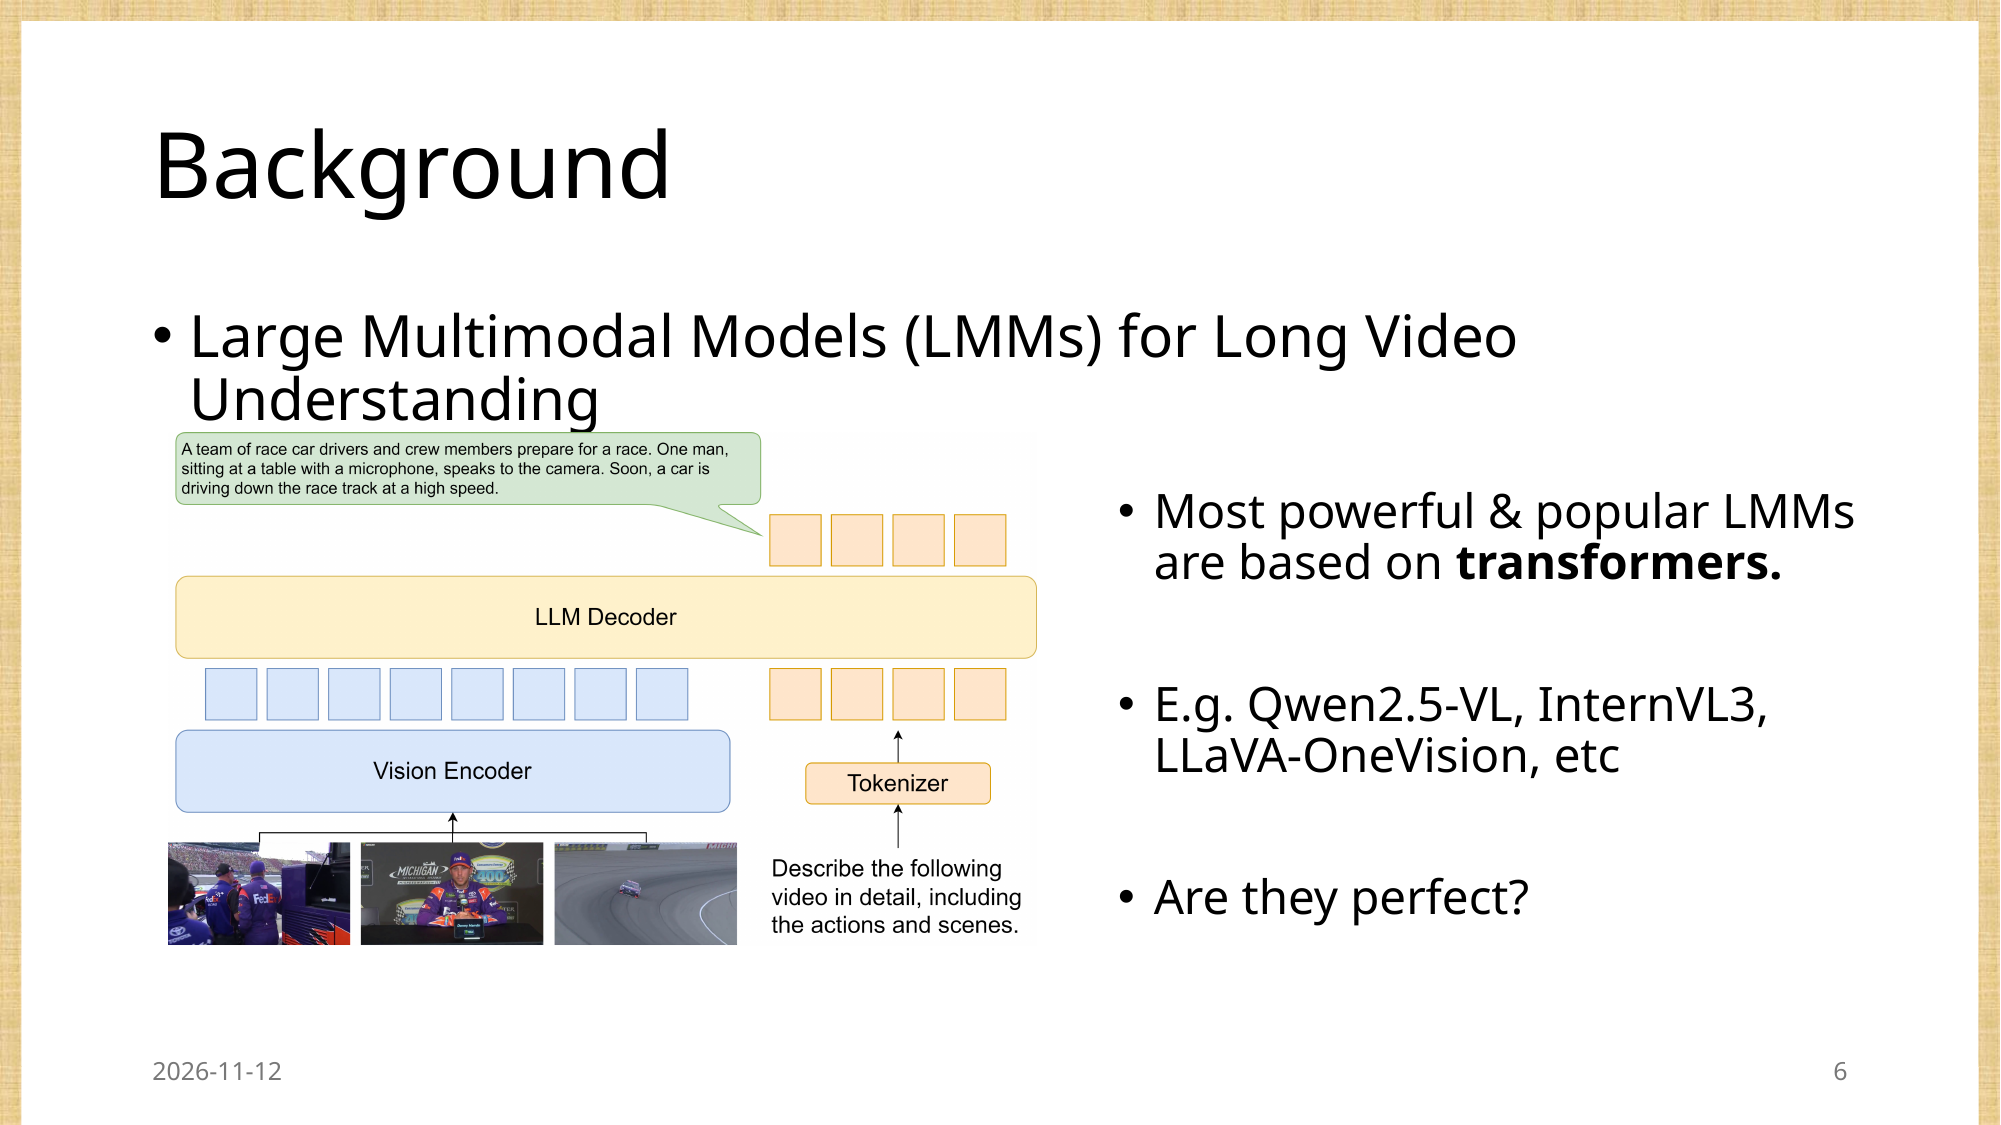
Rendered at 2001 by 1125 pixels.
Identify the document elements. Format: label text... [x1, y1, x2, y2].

picture [0, 0, 2000, 1125]
title Background [137, 59, 1863, 278]
picture [168, 431, 1038, 946]
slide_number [137, 1042, 588, 1103]
slide_number 6 [1412, 1042, 1863, 1103]
list Large Multimodal Models (LMMs) for Long Video Understanding [137, 299, 1863, 1014]
text_box Most powerful & popular LMMs are based on transformers. E.g. Qwen2.5-VL, InternVL3, LLaVA-OneVision, etc Are they perfect? [1103, 479, 1894, 967]
